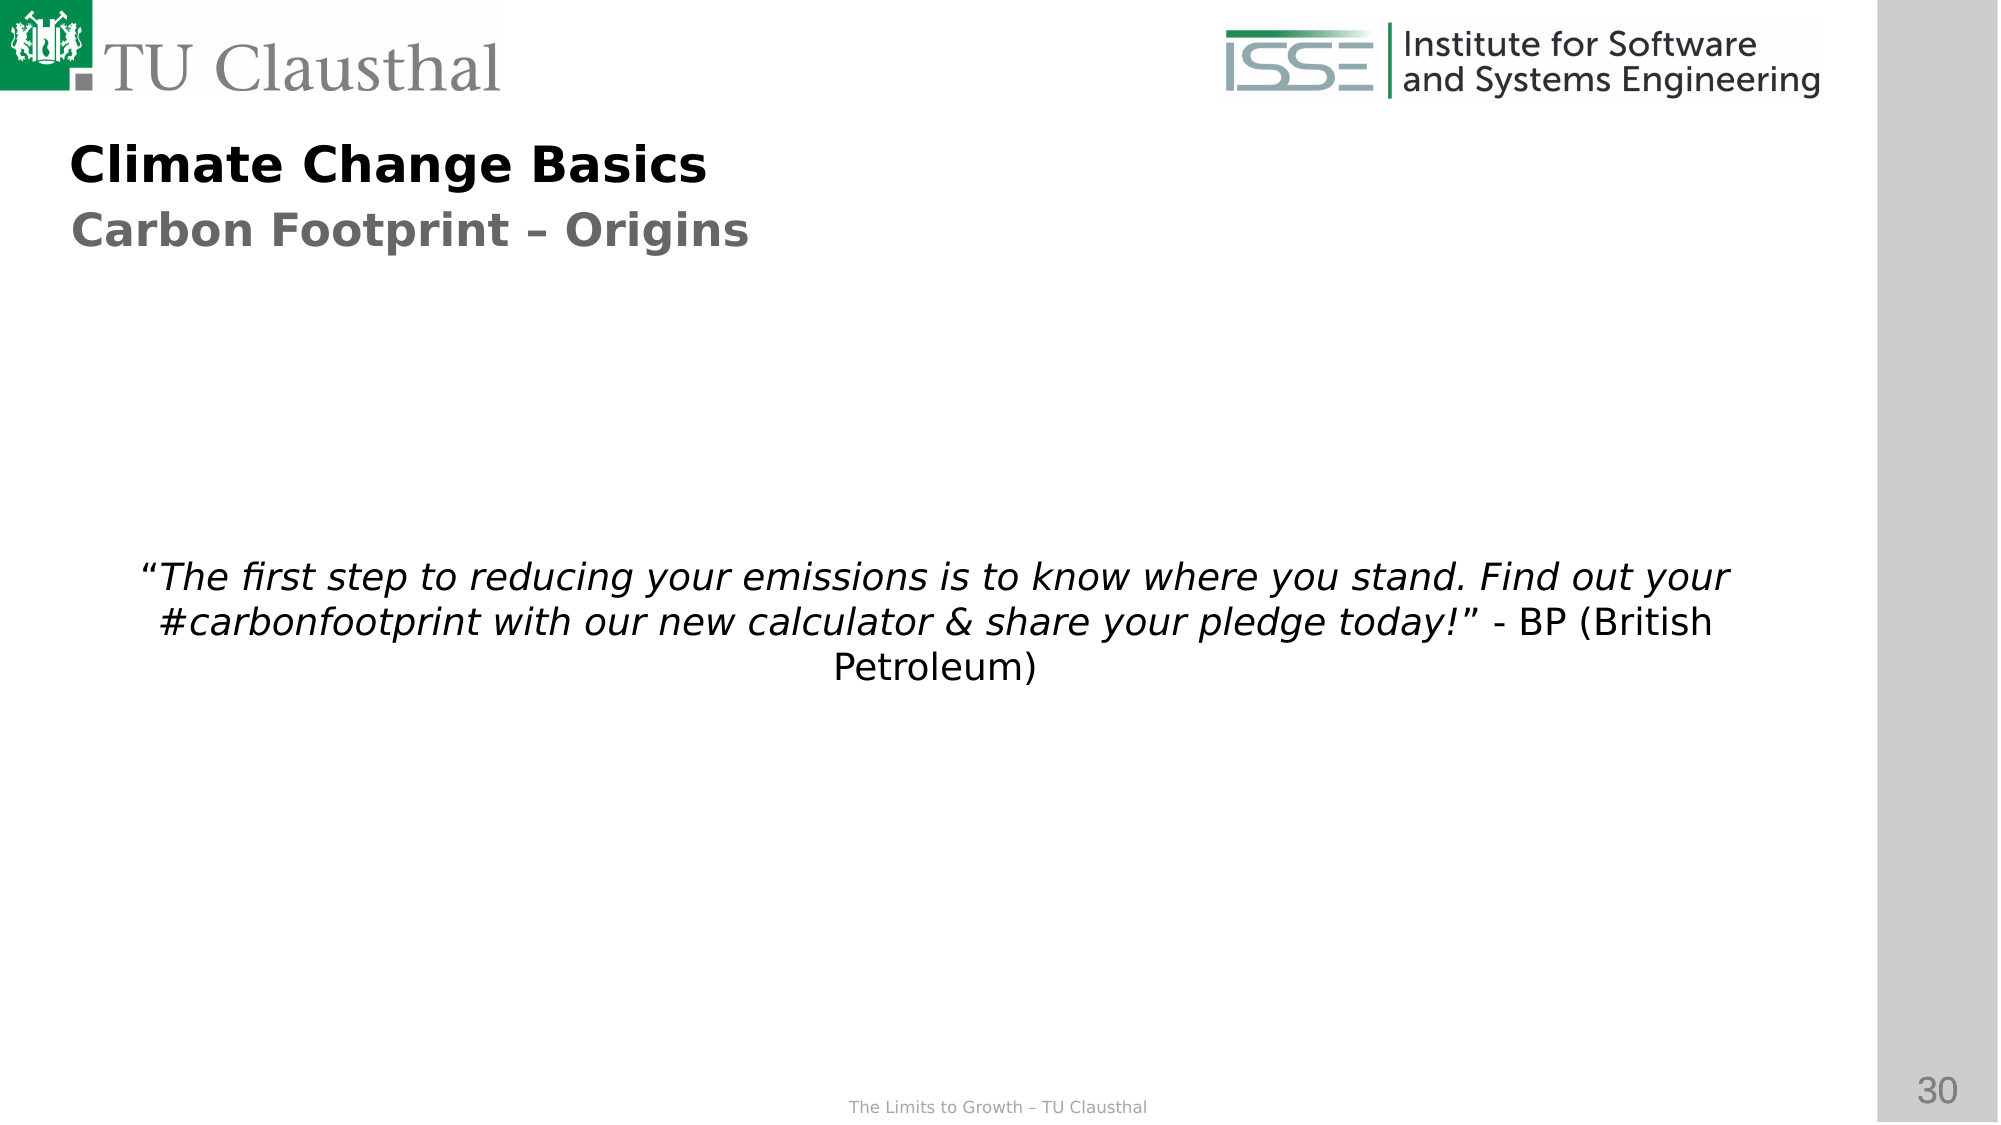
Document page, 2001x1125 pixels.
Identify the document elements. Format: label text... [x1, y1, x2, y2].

picture [0, 0, 500, 91]
text_box Carbon Footprint – Origins [70, 188, 1768, 269]
text_box “The first step to reducing your emissions is to know where you stand. Find out your #carbonfootprint with our new calculator & share your pledge today!” - BP (British Petroleum) [54, 207, 1817, 1033]
text_box Climate Change Basics [54, 125, 1817, 206]
picture [1218, 22, 1825, 105]
